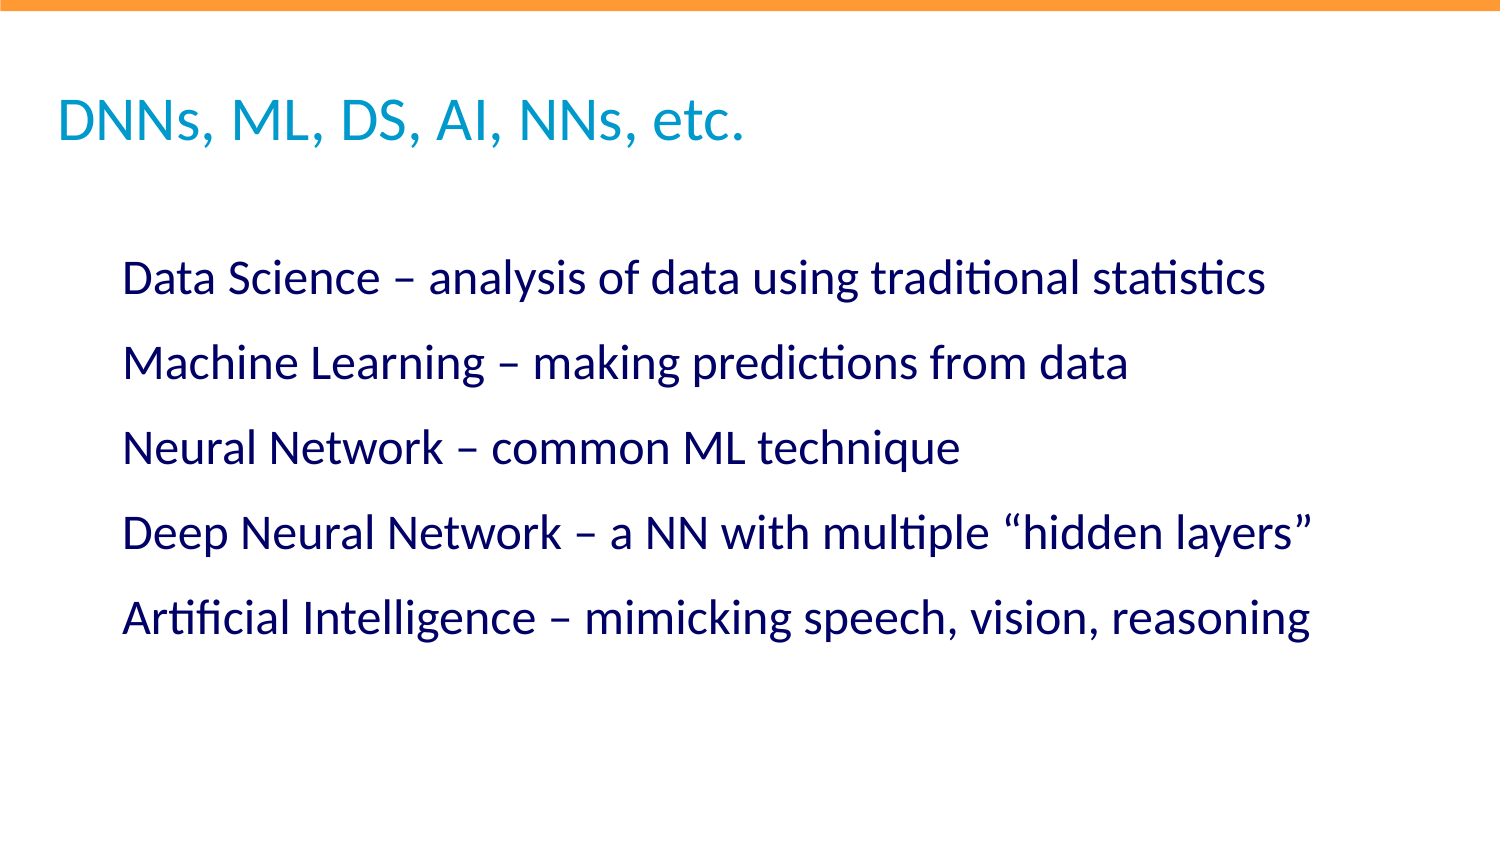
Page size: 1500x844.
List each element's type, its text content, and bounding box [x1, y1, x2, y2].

text_box DNNs, ML, DS, AI, NNs, etc. [42, 70, 1122, 161]
text_box Data Science – analysis of data using traditional statistics Machine Learning – making predictions from data Neural Network – common ML technique Deep Neural Network – a NN with multiple “hidden layers” Artificial Intelligence – mimicking speech, vision, reasoning [107, 236, 1363, 652]
